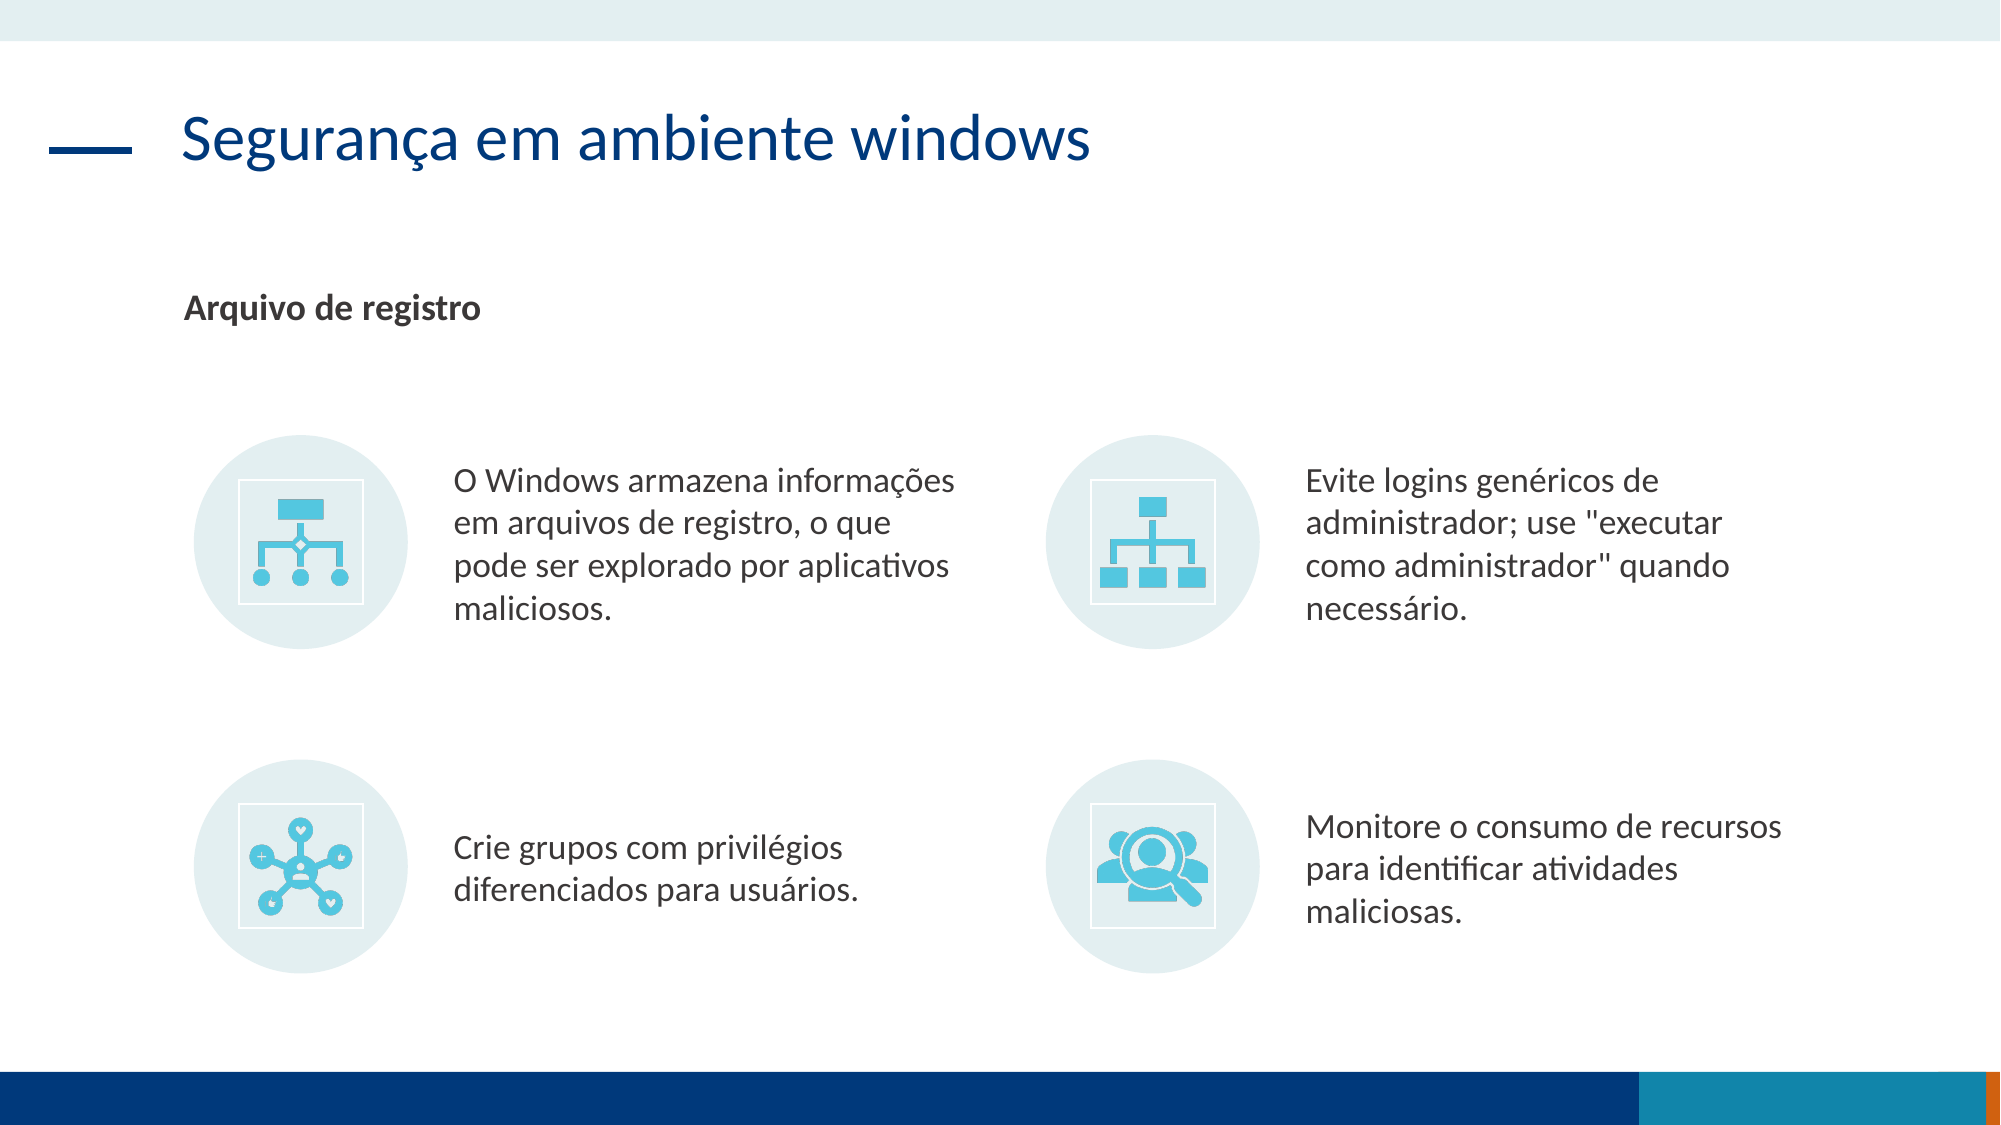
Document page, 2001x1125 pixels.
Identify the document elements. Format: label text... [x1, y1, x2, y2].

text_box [169, 379, 1835, 1030]
list Segurança em ambiente windows [167, 95, 1833, 237]
text_box Arquivo de registro [169, 275, 1170, 335]
